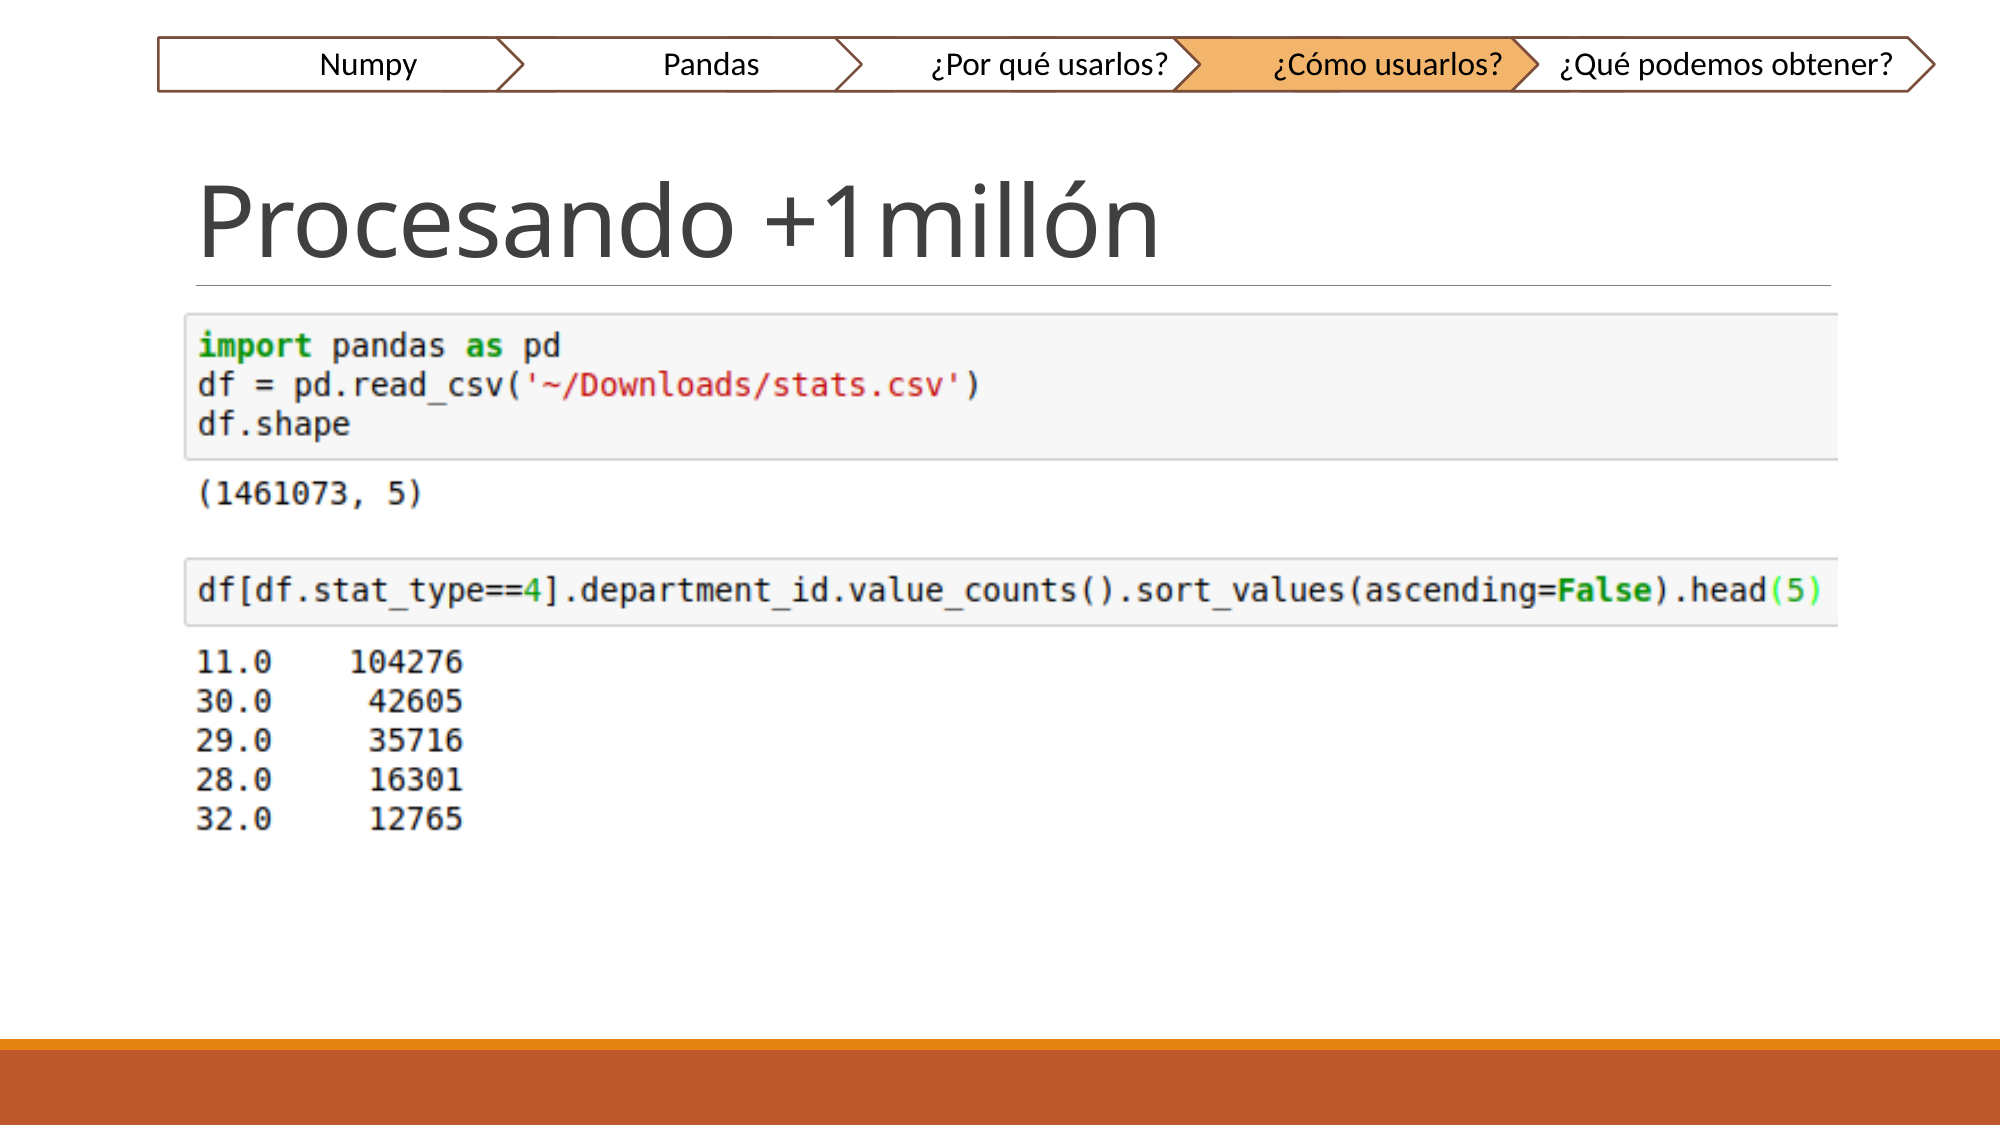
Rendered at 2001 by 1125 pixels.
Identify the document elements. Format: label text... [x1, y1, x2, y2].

title Procesando +1millón [180, 102, 1830, 285]
picture [179, 309, 1839, 842]
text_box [157, 37, 1936, 92]
